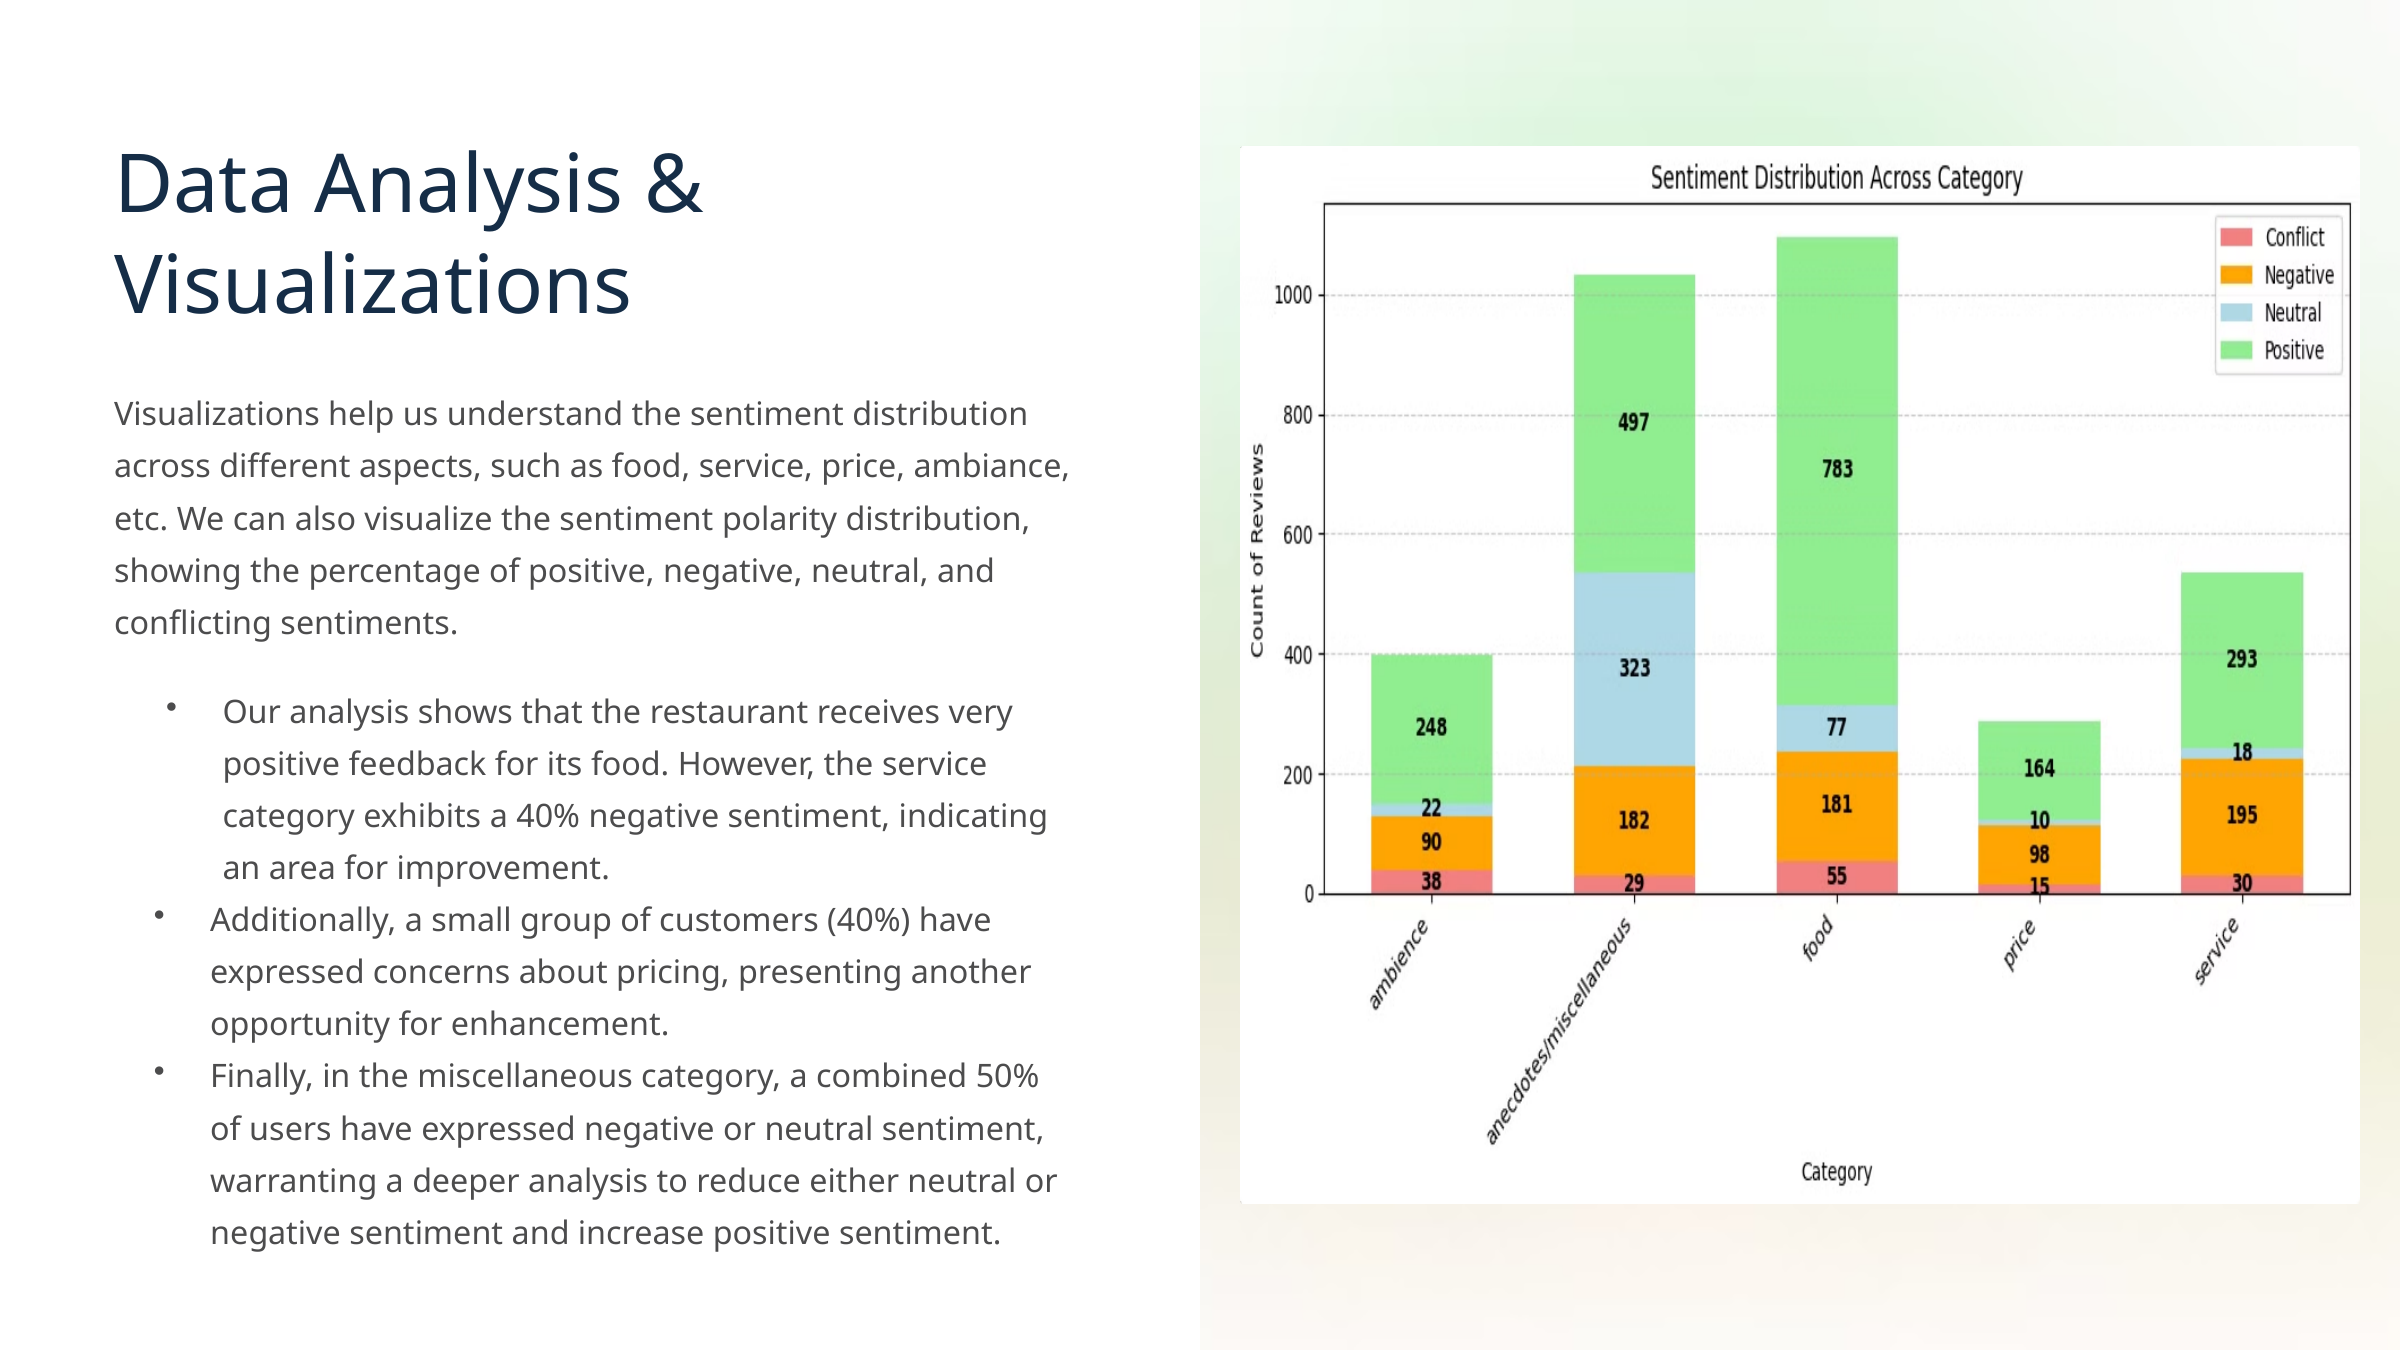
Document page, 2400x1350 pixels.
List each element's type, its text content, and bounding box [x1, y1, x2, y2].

text_box Visualizations help us understand the sentiment distribution across different aspects, such as food, service, price, ambiance, etc. We can also visualize the sentiment polarity distribution, showing the percentage of positive, negative, neutral, and conflicting sentiments. [114, 380, 1086, 642]
text_box Additionally, a small group of customers (40%) have expressed concerns about pricing, presenting another opportunity for enhancement. [153, 885, 1074, 1042]
text_box Our analysis shows that the restaurant receives very positive feedback for its food. However, the service category exhibits a 40% negative sentiment, indicating an area for improvement. [166, 677, 1086, 835]
text_box Data Analysis & Visualizations [114, 127, 1086, 332]
picture [1199, 0, 2400, 1350]
text_box Finally, in the miscellaneous category, a combined 50% of users have expressed negative or neutral sentiment, warranting a deeper analysis to reduce either neutral or negative sentiment and increase positive sentiment. [153, 1042, 1074, 1252]
